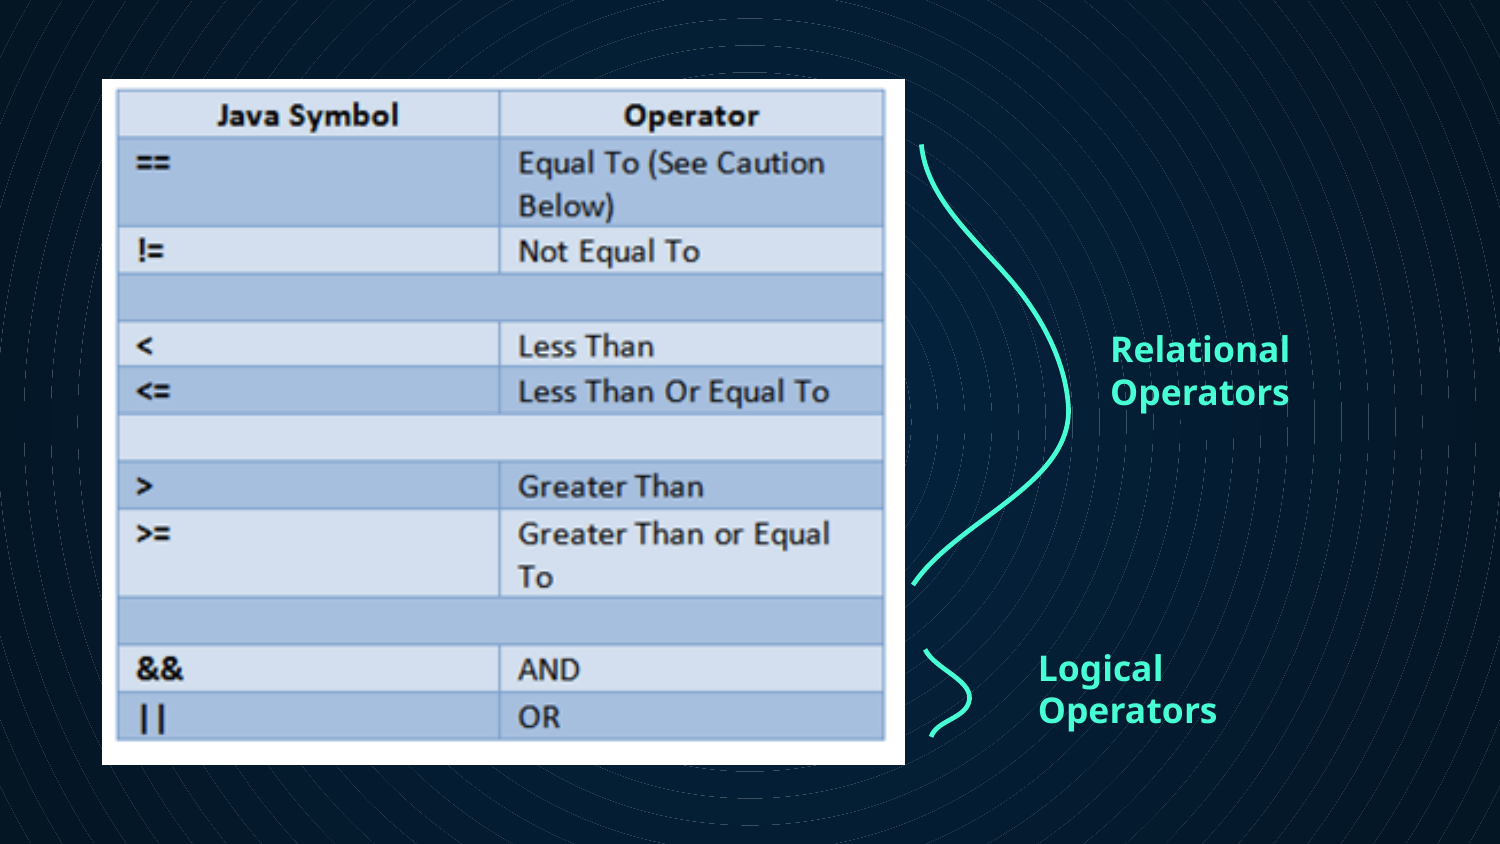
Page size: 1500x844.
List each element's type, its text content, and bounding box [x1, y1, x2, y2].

subtitle Relational Operators [1095, 312, 1436, 438]
picture [102, 79, 905, 765]
subtitle Logical Operators [1023, 630, 1320, 756]
text_box [925, 649, 970, 737]
text_box [912, 144, 1069, 586]
